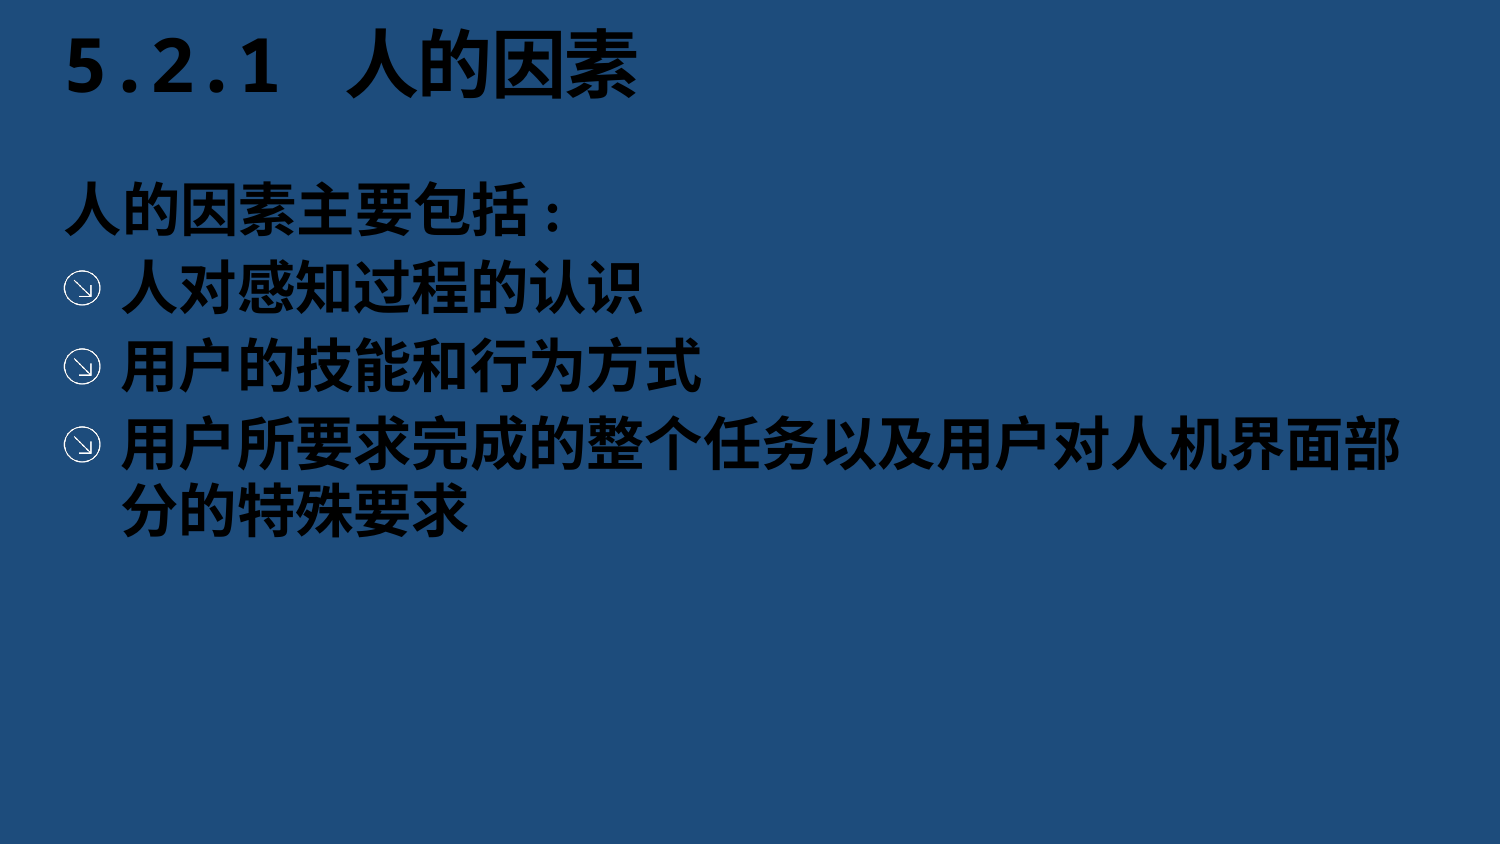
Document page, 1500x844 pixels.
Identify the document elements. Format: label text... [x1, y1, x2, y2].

picture [63, 347, 101, 385]
title 5.2.1 人的因素 [63, 28, 1436, 110]
picture [63, 425, 101, 463]
list 人的因素主要包括: 人对感知过程的认识 用户的技能和行为方式 用户所要求完成的整个任务以及用户对人机界面部分的特殊要求 [63, 178, 1436, 623]
picture [63, 269, 101, 306]
